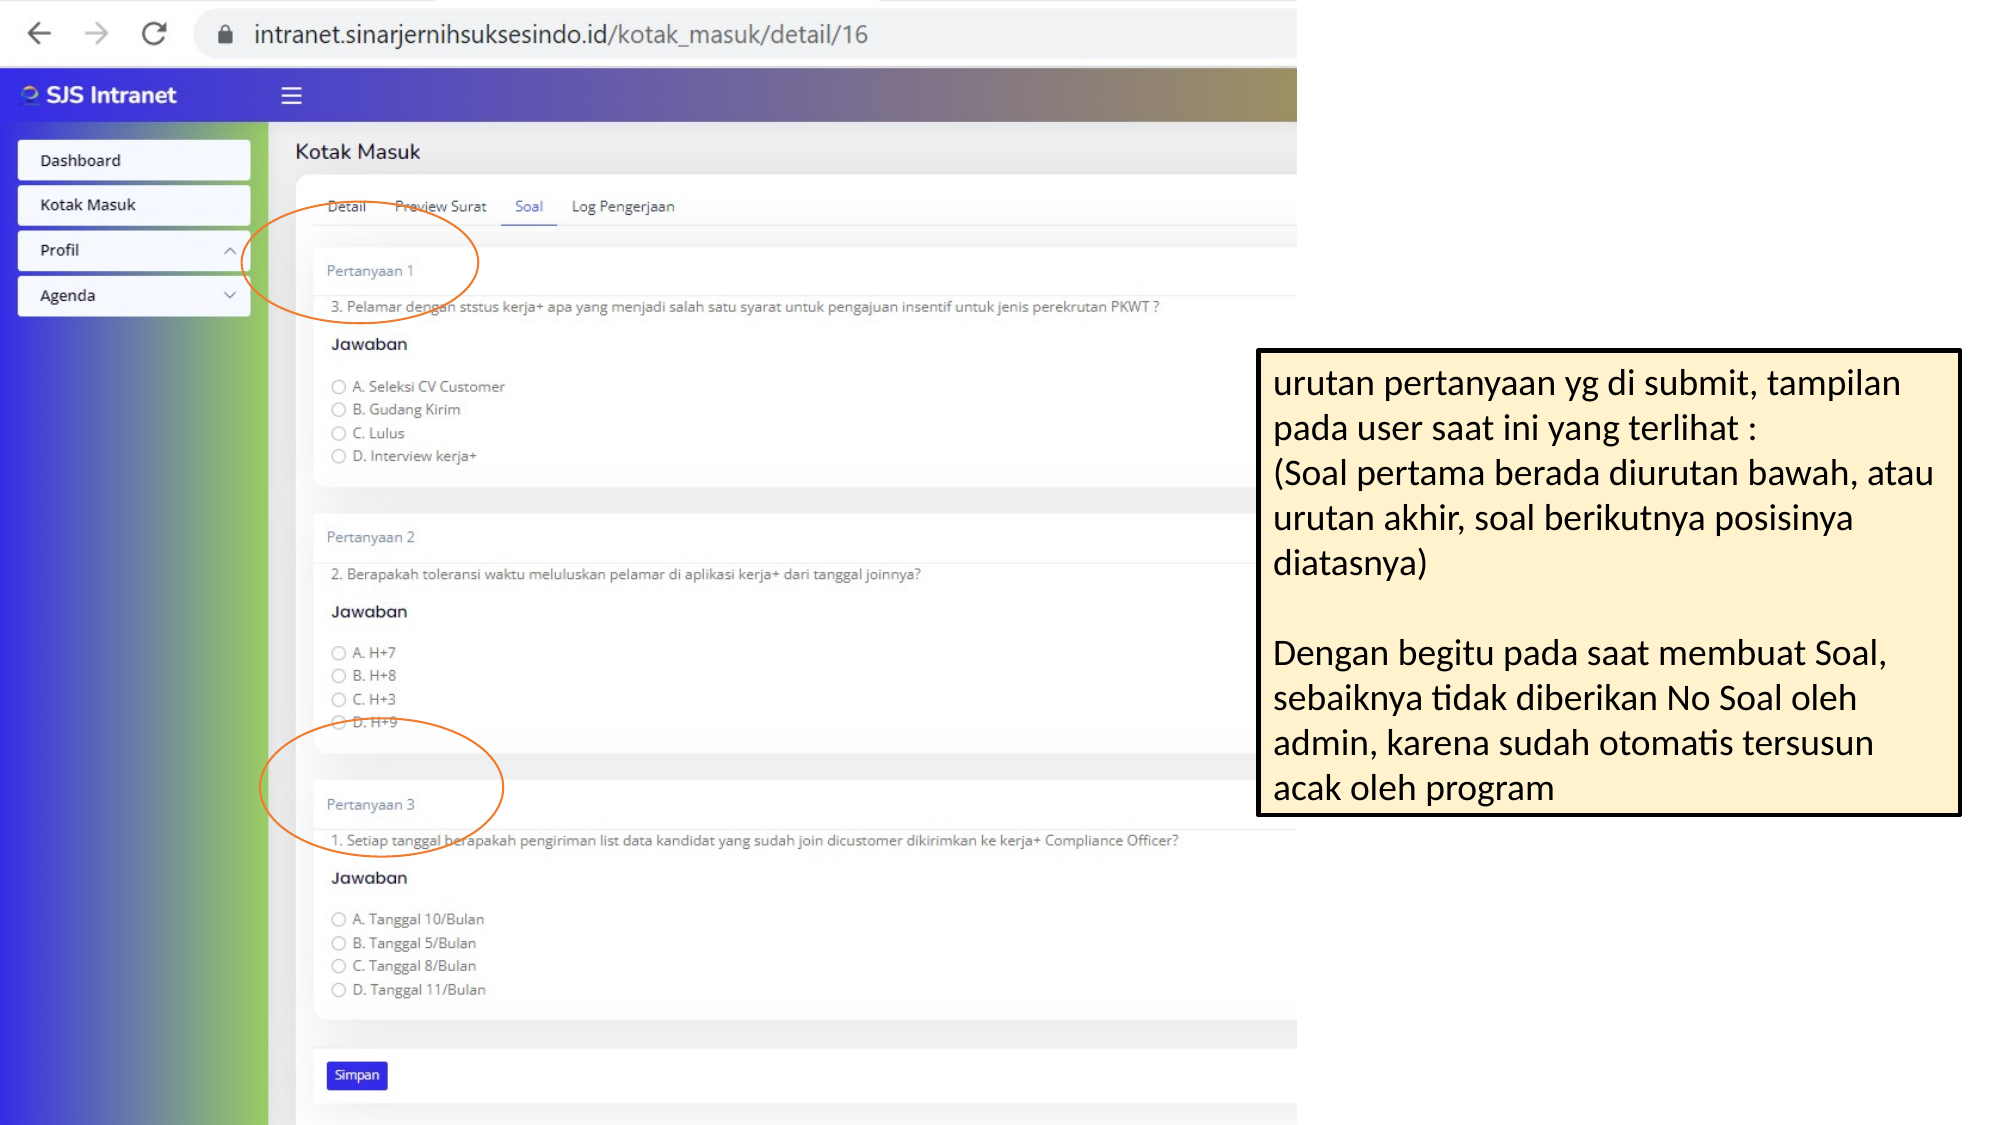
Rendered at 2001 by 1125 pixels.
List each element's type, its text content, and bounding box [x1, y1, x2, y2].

picture [0, 0, 1297, 1125]
text_box urutan pertanyaan yg di submit, tampilan pada user saat ini yang terlihat : (Soal pertama berada diurutan bawah, atau urutan akhir, soal berikutnya posisinya diatasnya) Dengan begitu pada saat membuat Soal, sebaiknya tidak diberikan No Soal oleh admin, karena sudah otomatis tersusun acak oleh program [1297, 350, 1960, 816]
